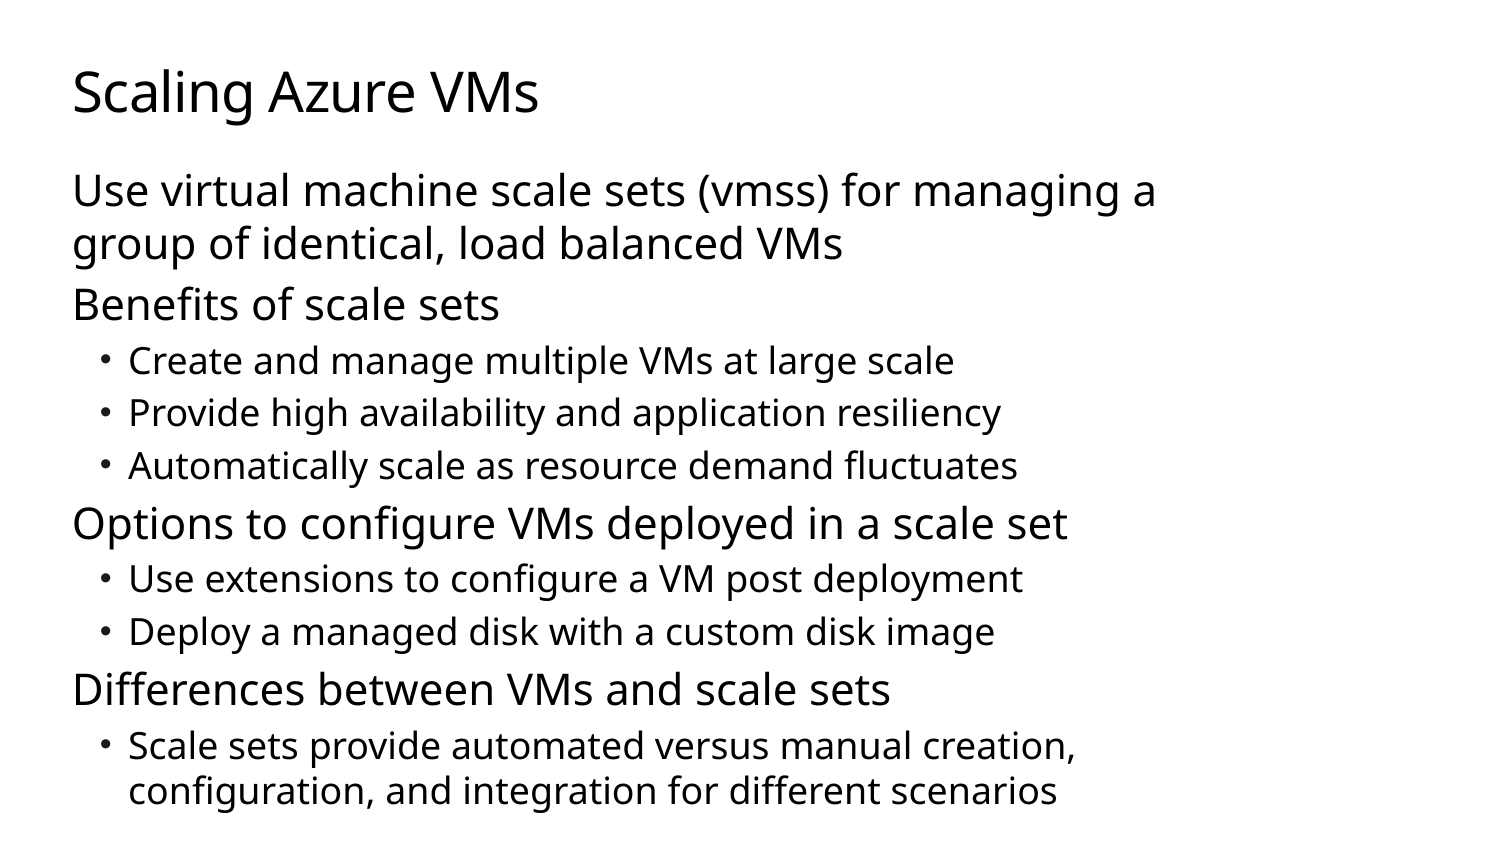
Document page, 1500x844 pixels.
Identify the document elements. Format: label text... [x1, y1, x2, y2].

title Scaling Azure VMs [72, 56, 1428, 125]
list Use virtual machine scale sets (vmss) for managing a group of identical, load balanced VMs Benefits of scale sets Create and manage multiple VMs at large scale Provide high availability and application resiliency Automatically scale as resource demand fluctuates Options to configure VMs deployed in a scale set Use extensions to configure a VM post deployment Deploy a managed disk with a custom disk image Differences between VMs and scale sets Scale sets provide automated versus manual creation, configuration, and integration for different scenarios [71, 162, 1271, 844]
